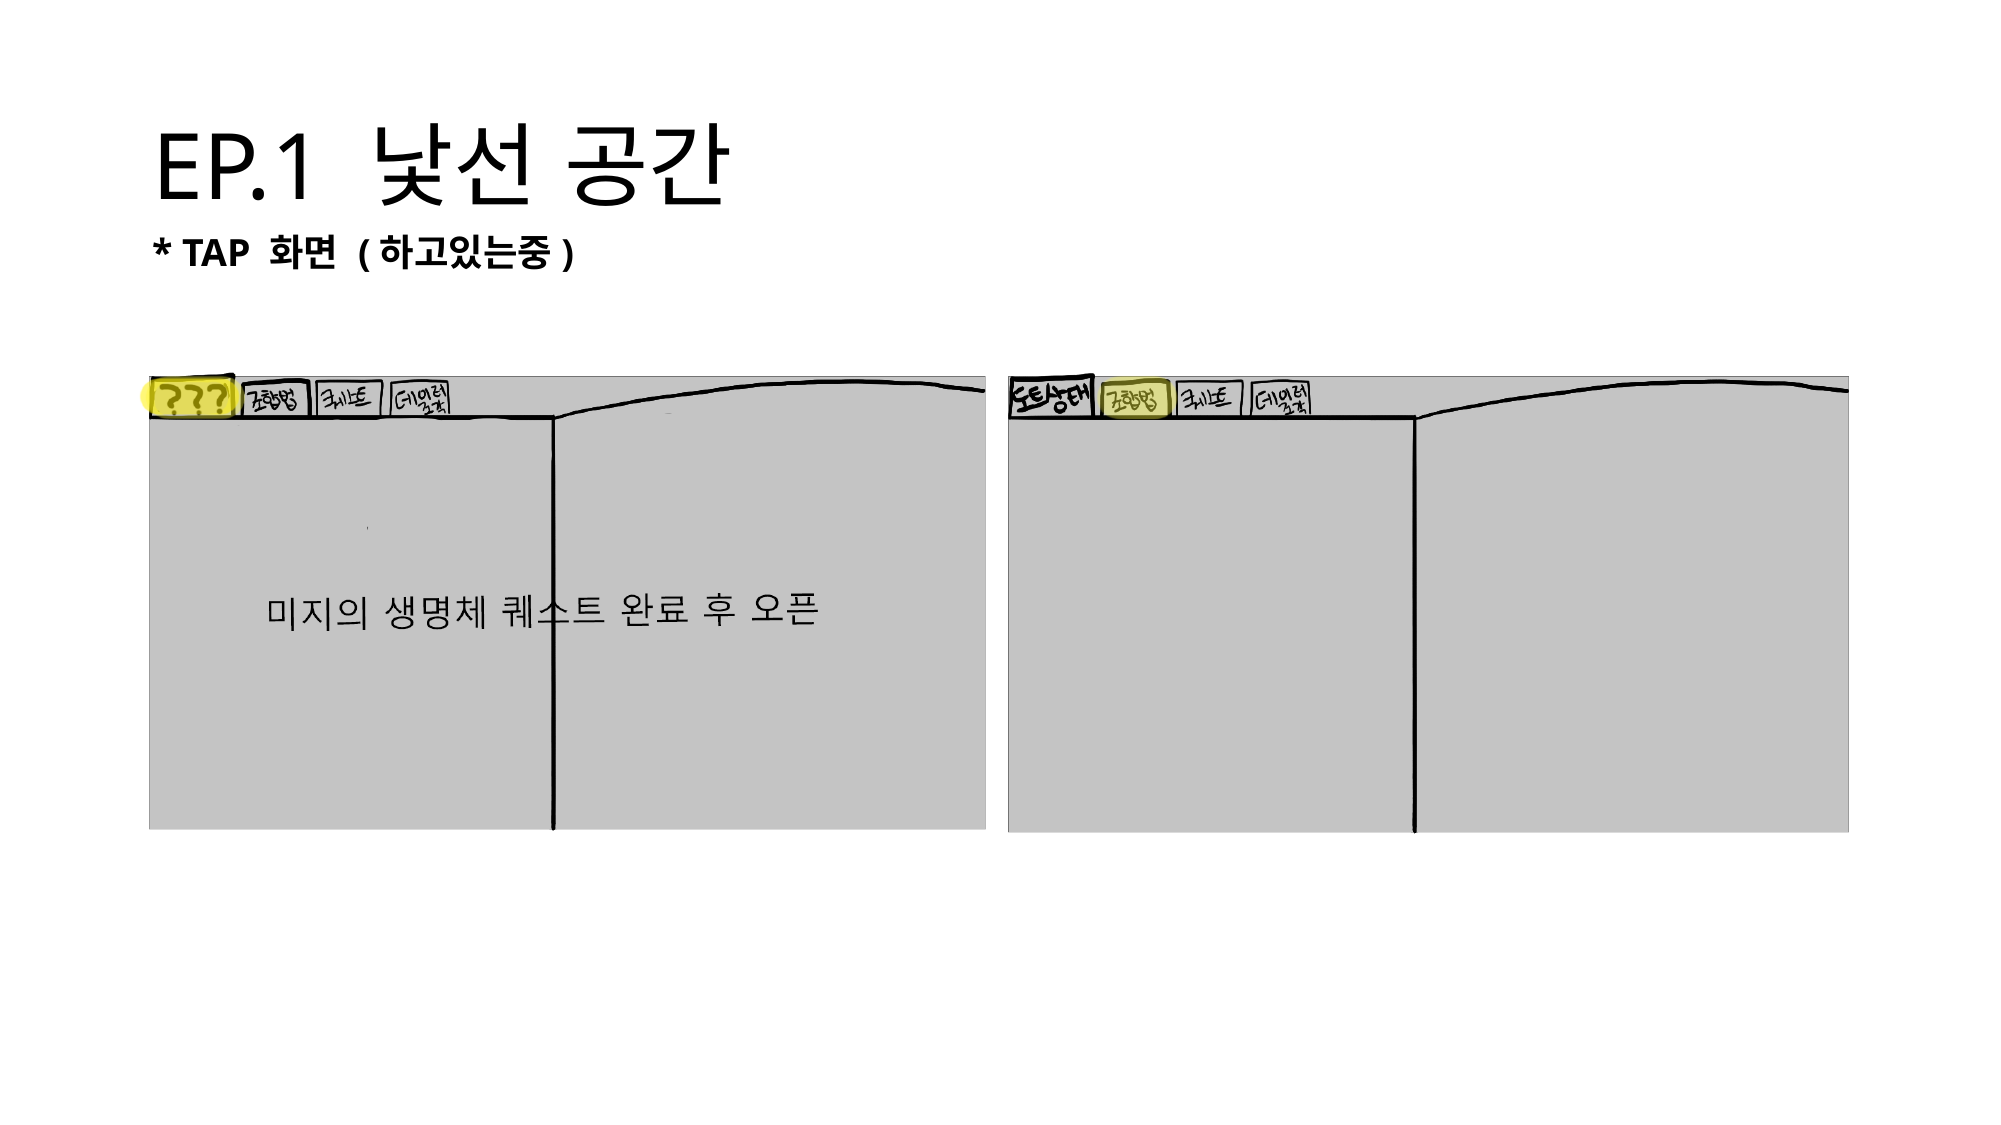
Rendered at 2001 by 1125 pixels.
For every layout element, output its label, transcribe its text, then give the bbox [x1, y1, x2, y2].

picture [116, 346, 1884, 847]
text_box * TAP 화면 (하고있는중) [137, 221, 1535, 281]
title EP.1 낯선 공간 [137, 54, 1863, 272]
